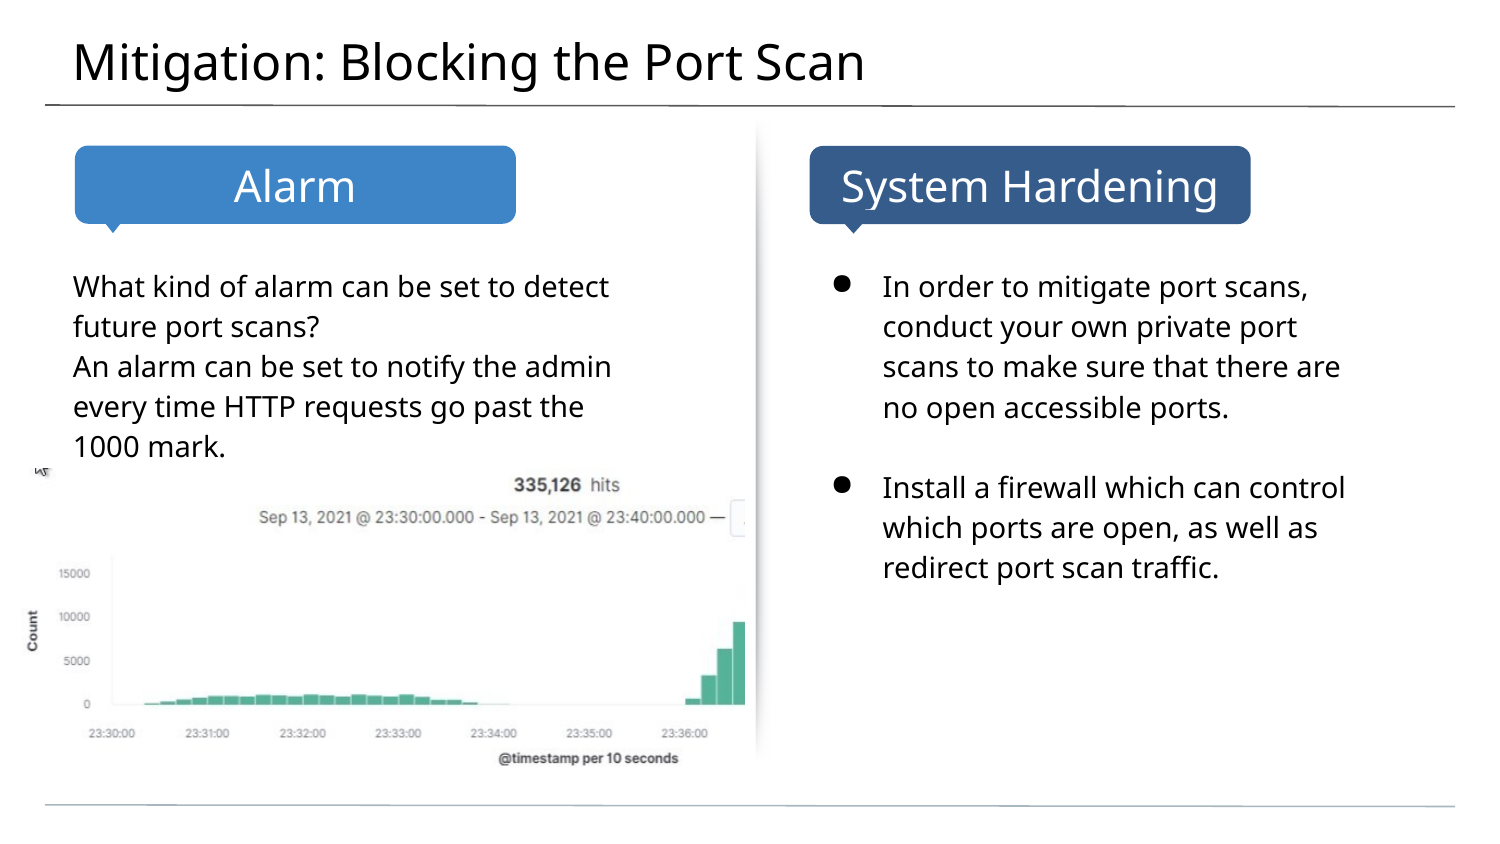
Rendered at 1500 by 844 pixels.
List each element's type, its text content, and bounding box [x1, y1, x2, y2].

title Mitigation: Blocking the Port Scan [0, 0, 1500, 88]
subtitle What kind of alarm can be set to detect future port scans? An alarm can be set to notify the admin every time HTTP requests go past the 1000 mark. [0, 262, 704, 764]
subtitle In order to mitigate port scans, conduct your own private port scans to make sure that there are no open accessible ports. Install a firewall which can control which ports are open, as well as redirect port scan traffic. [732, 263, 1438, 805]
picture [20, 107, 839, 783]
